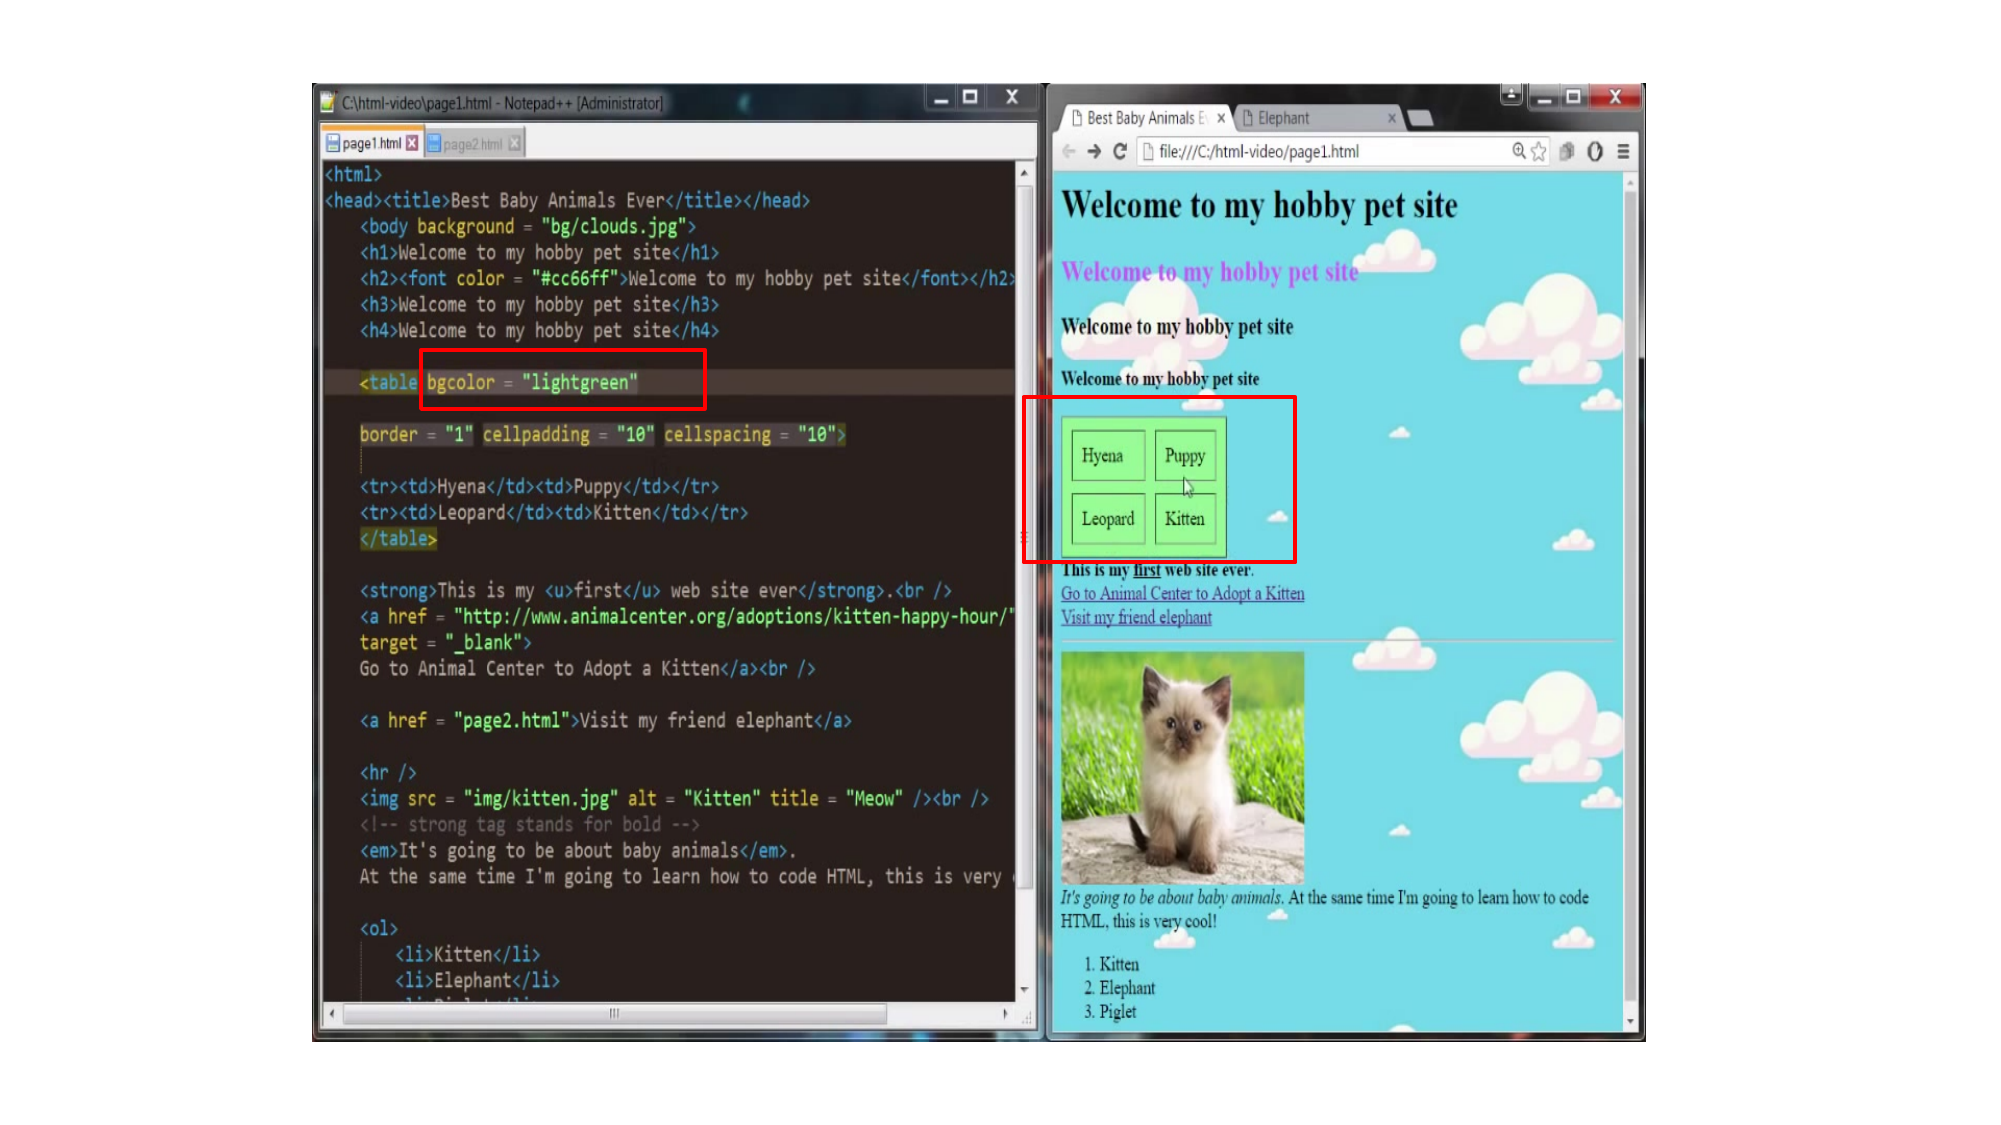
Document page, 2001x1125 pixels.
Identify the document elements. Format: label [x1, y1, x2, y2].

picture [312, 83, 1647, 1042]
